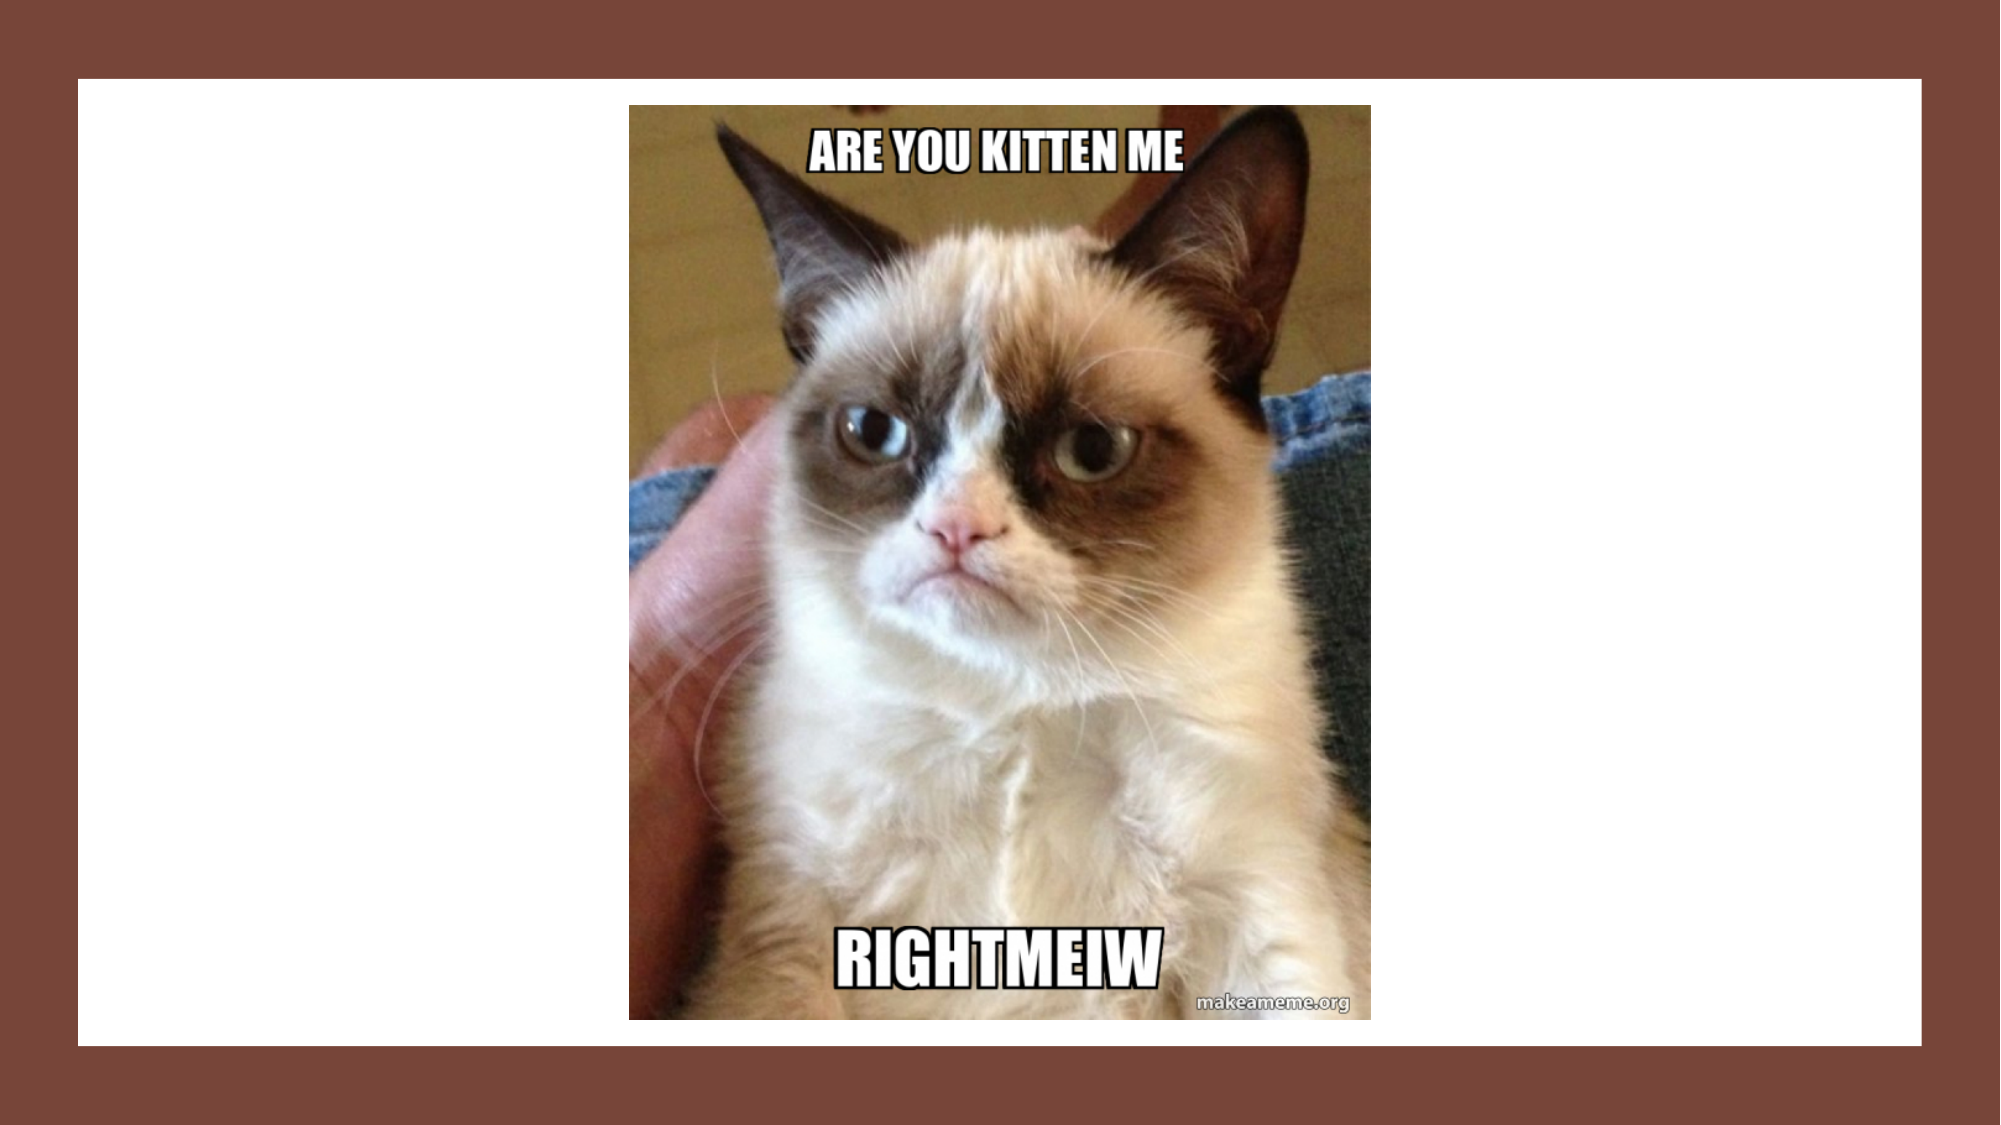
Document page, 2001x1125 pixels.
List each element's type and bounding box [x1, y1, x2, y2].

text_box [77, 77, 1923, 1048]
text_box [0, 0, 2000, 1125]
picture [629, 104, 1371, 1020]
